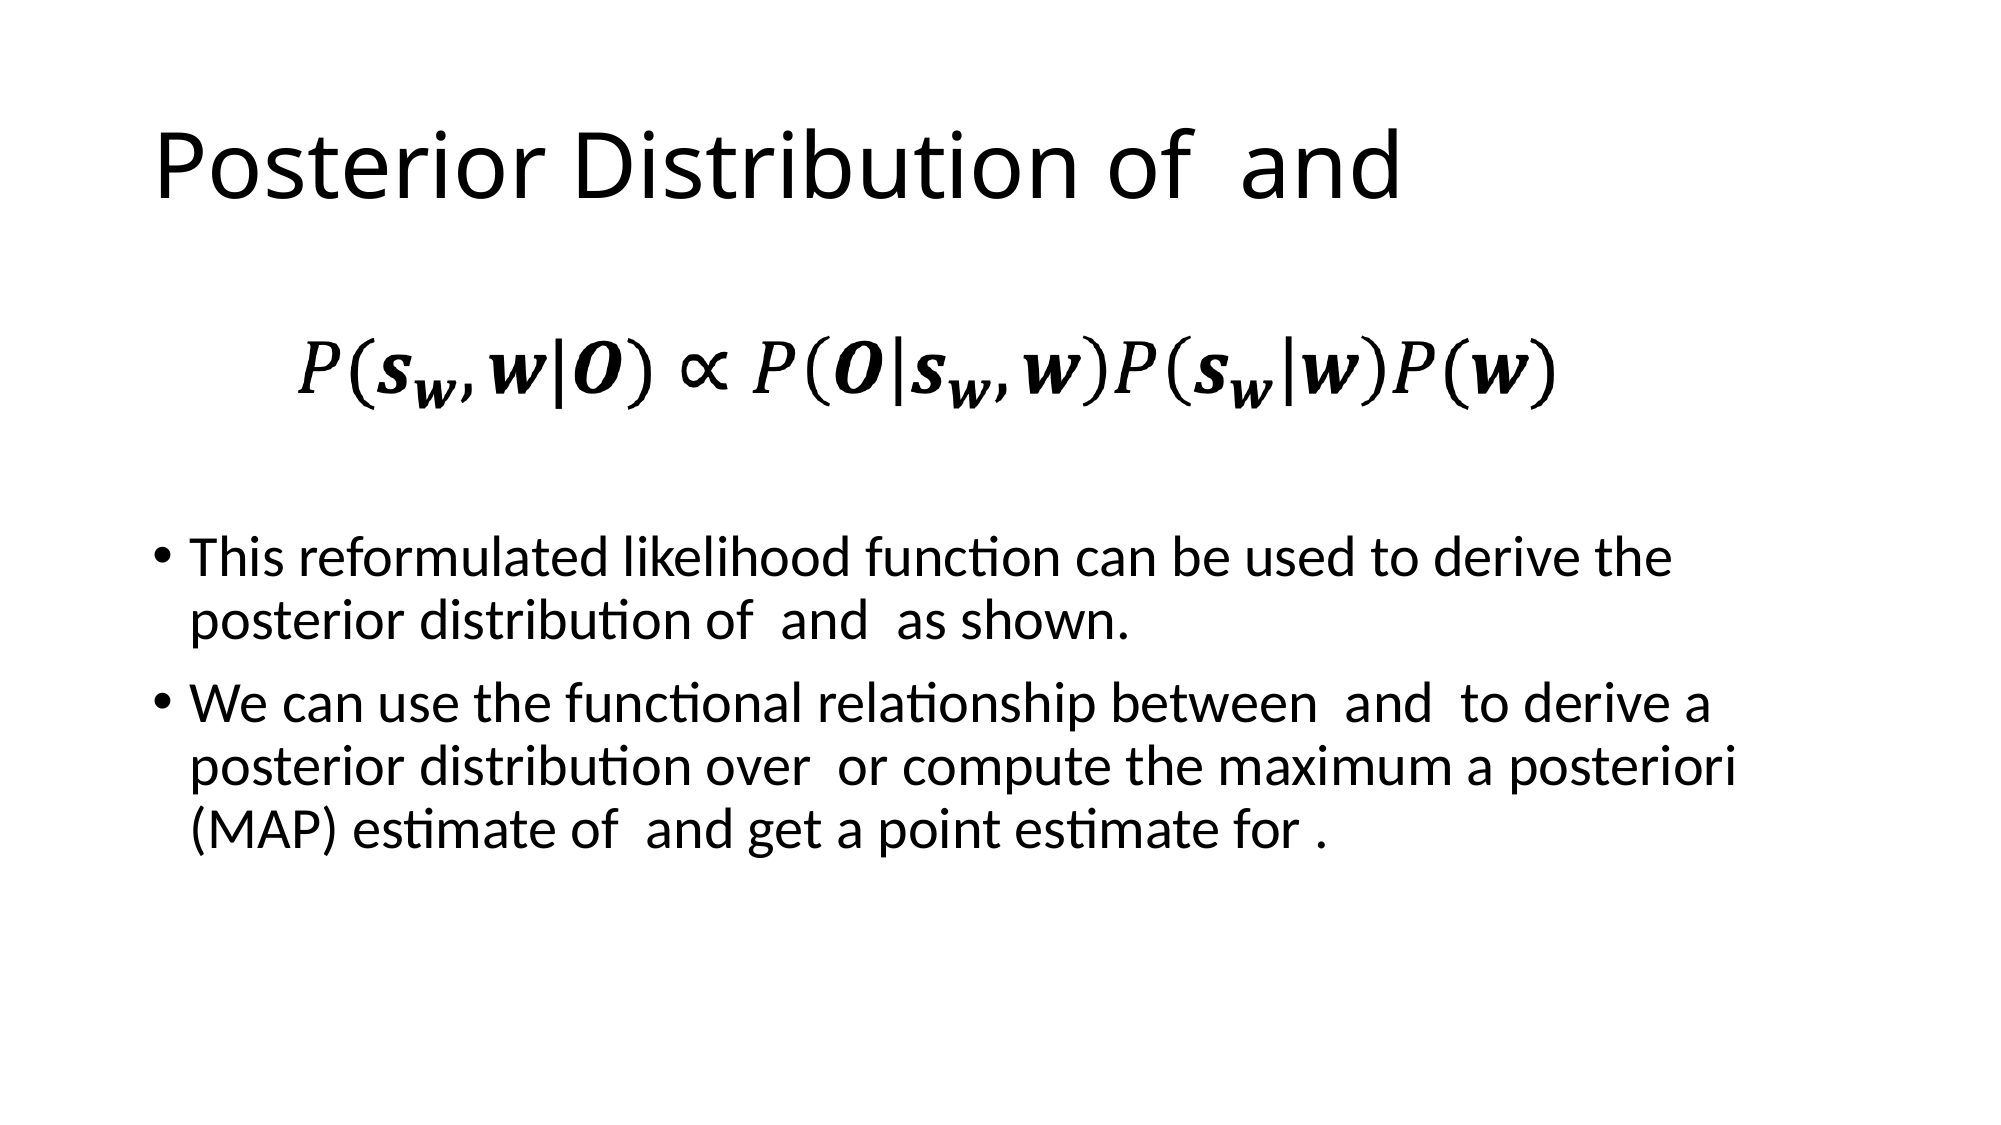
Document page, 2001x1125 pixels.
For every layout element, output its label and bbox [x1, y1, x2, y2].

text_box [137, 657, 1863, 1125]
picture [288, 320, 1564, 441]
